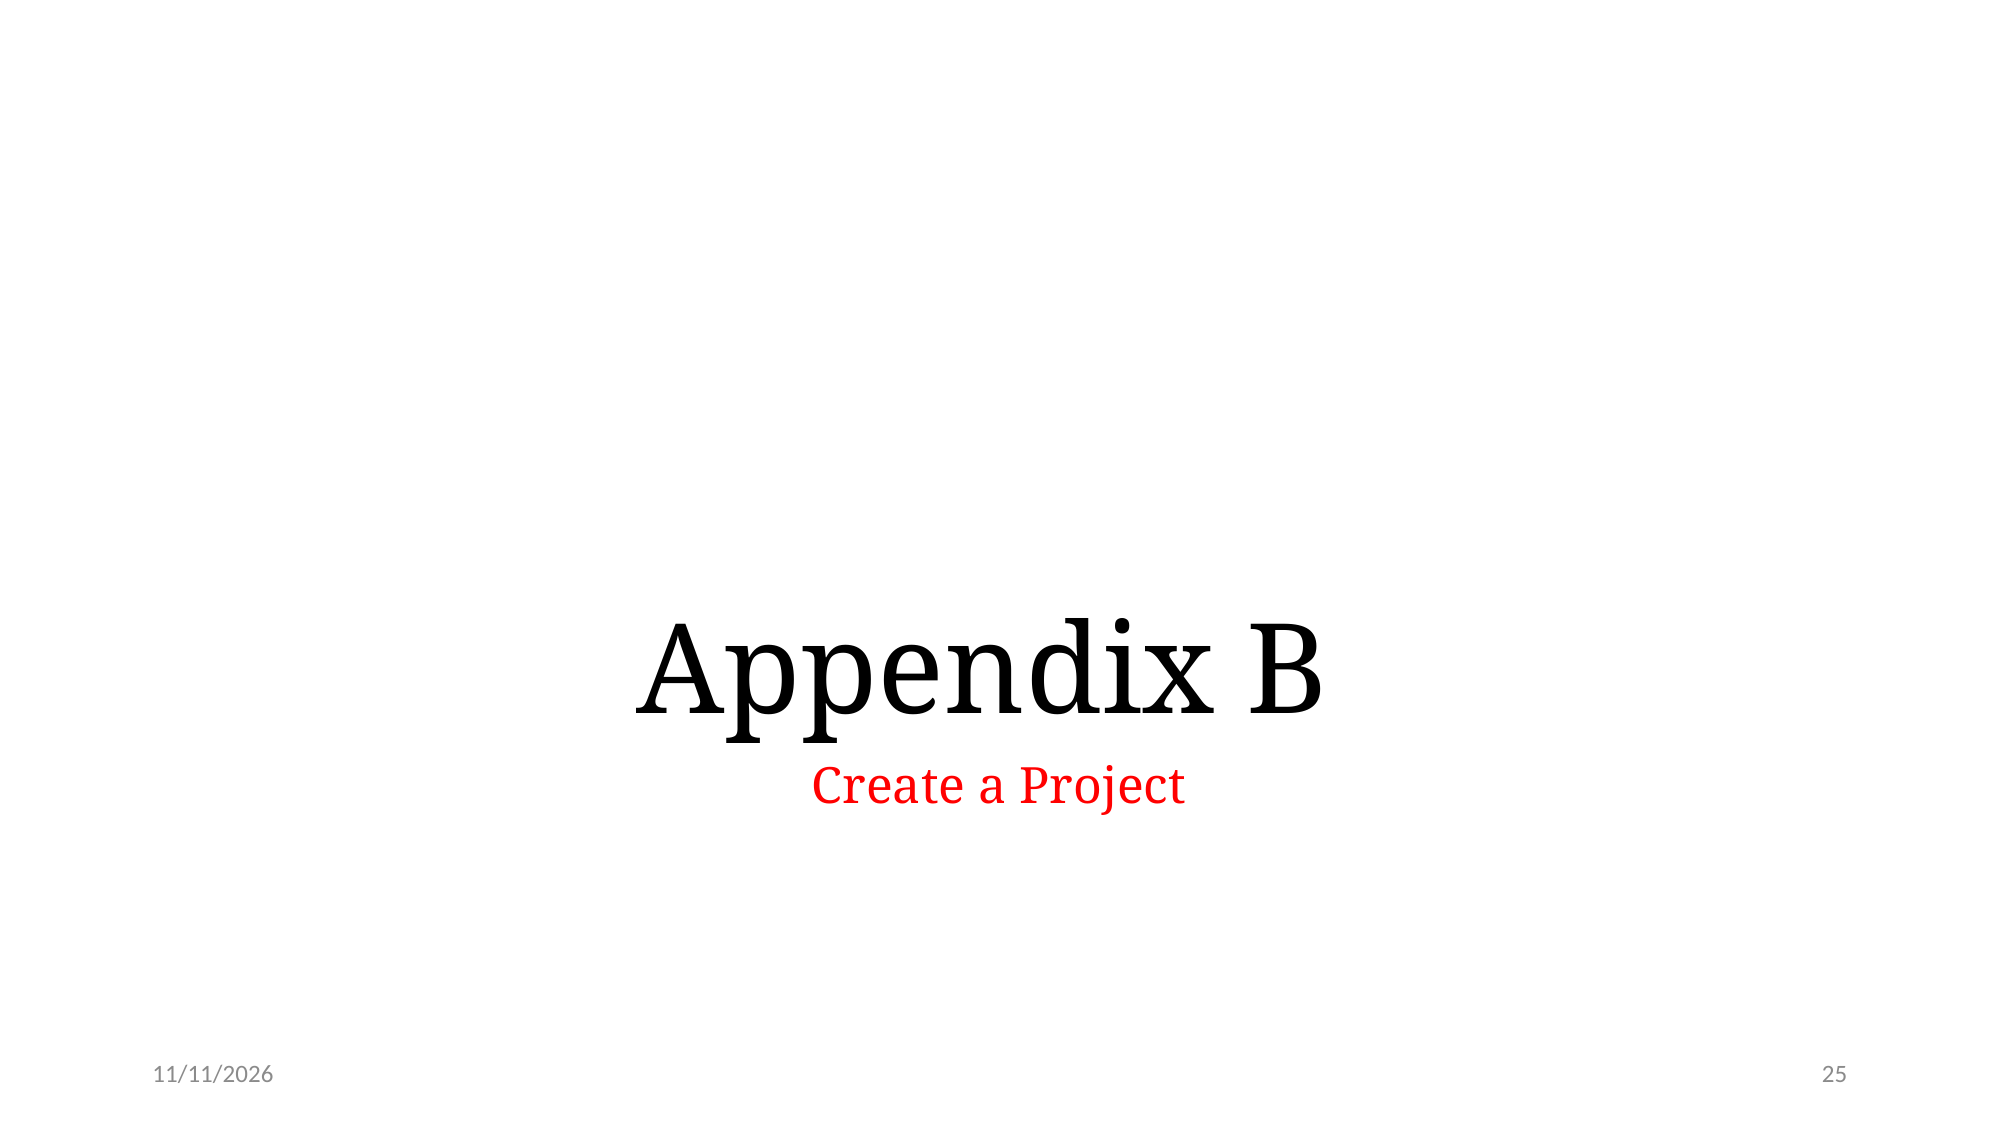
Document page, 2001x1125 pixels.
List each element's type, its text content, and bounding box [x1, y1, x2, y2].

list Create a Project [136, 752, 1862, 999]
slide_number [137, 1042, 588, 1103]
title Appendix B [136, 280, 1862, 749]
slide_number 25 [1412, 1042, 1863, 1103]
